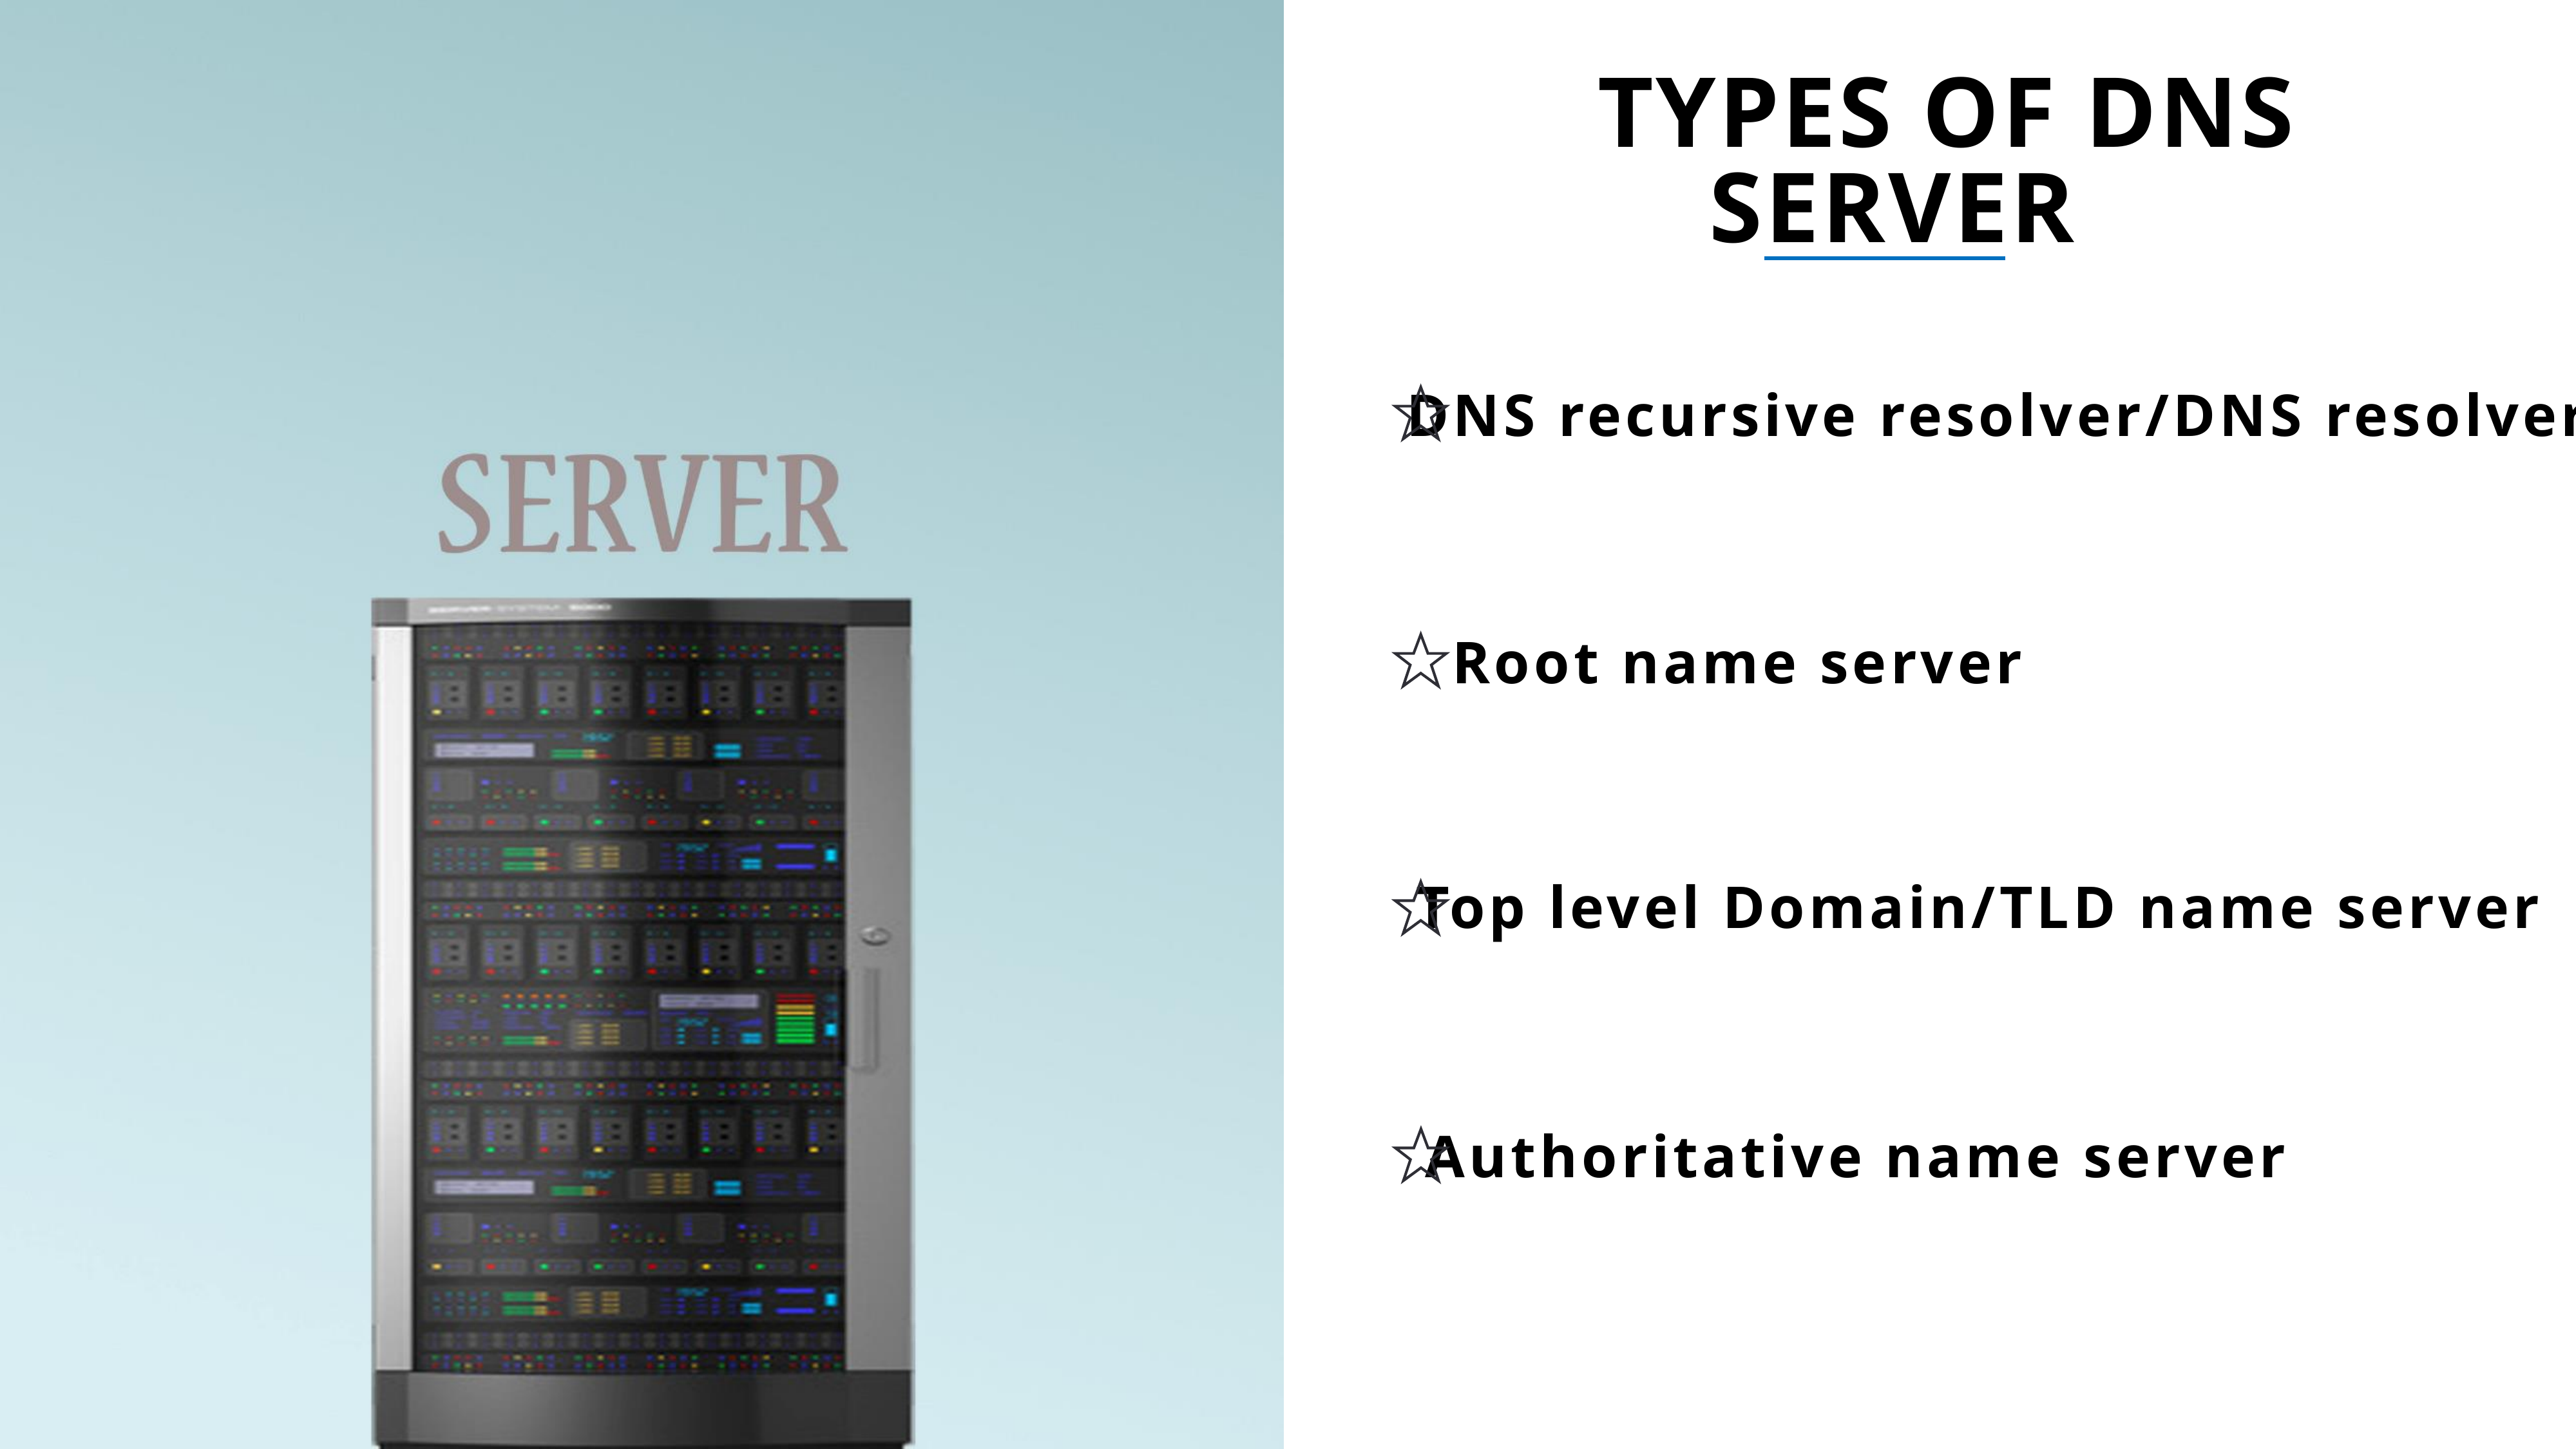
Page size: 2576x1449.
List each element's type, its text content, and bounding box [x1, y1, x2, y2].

text_box Root name server [1442, 621, 2033, 700]
text_box [1391, 630, 1451, 690]
text_box TYPES OF DNS SERVER [1361, 67, 2423, 267]
text_box Authoritative name server [1416, 1115, 2297, 1195]
text_box [1391, 1125, 1451, 1184]
picture [0, 0, 1284, 1449]
text_box [1391, 878, 1451, 937]
text_box DNS recursive resolver/DNS resolver [1397, 374, 2576, 453]
text_box Top level Domain/TLD name server [1406, 866, 2551, 945]
text_box [1391, 383, 1451, 442]
